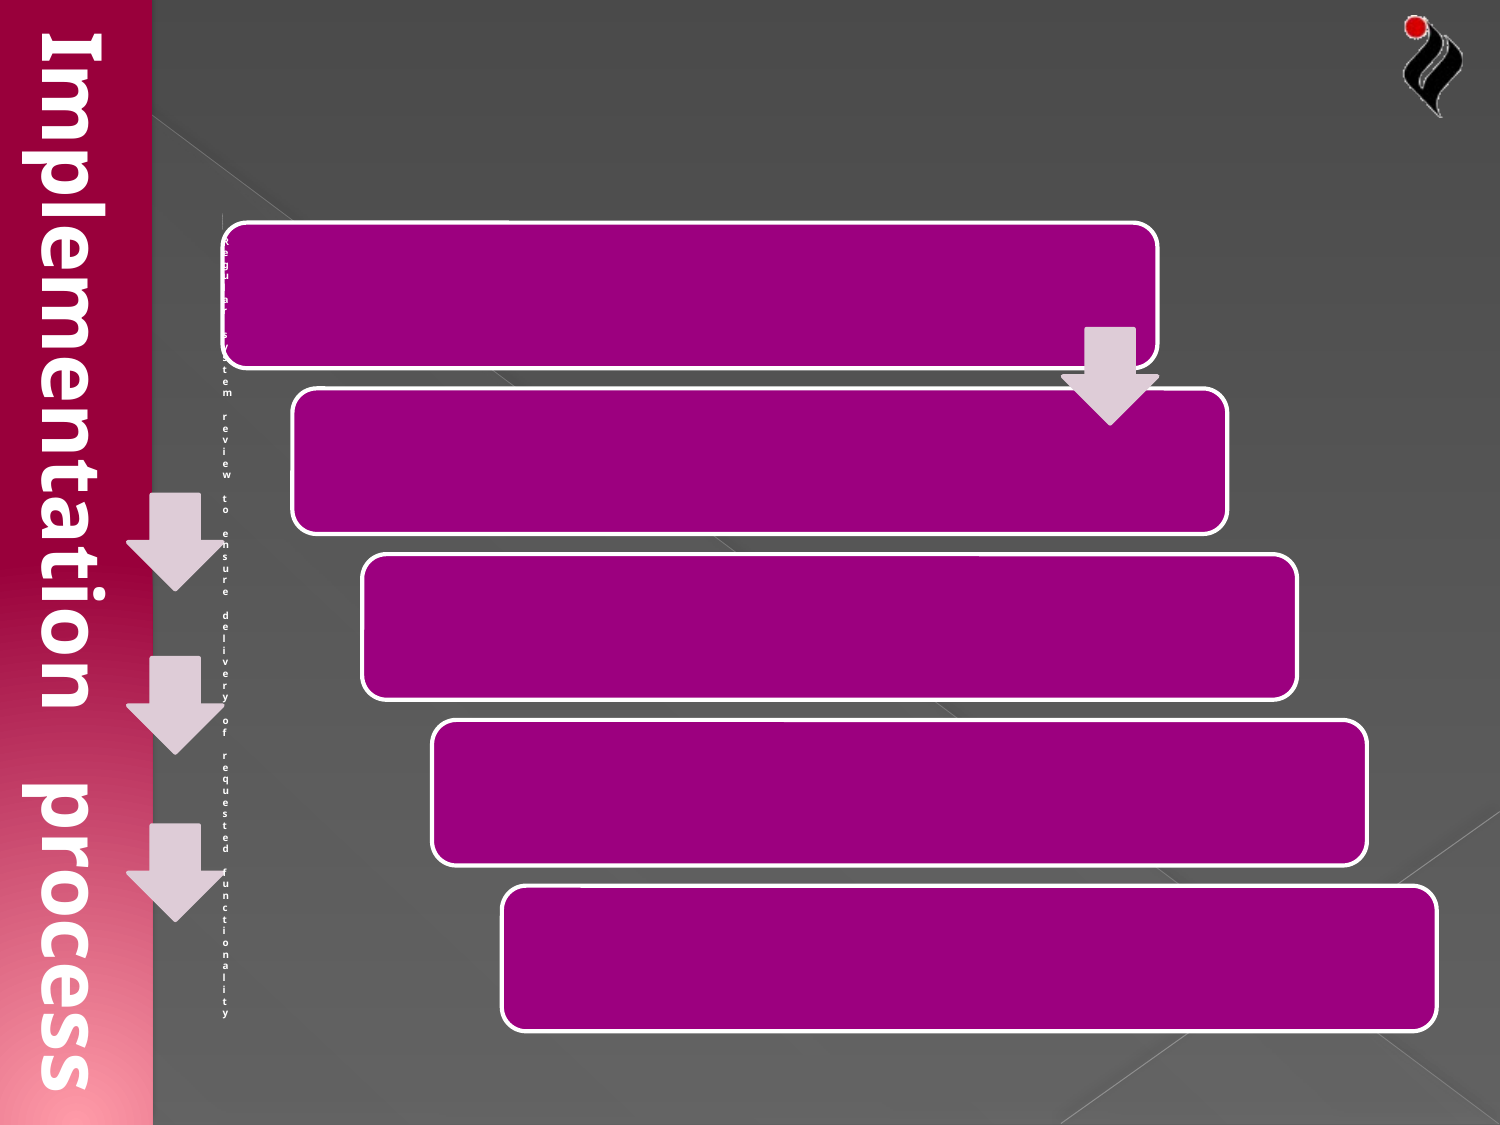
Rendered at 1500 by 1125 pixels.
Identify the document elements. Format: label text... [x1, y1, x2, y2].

picture [1394, 15, 1477, 118]
text_box Implementation process [0, 0, 153, 1125]
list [222, 222, 1437, 1032]
